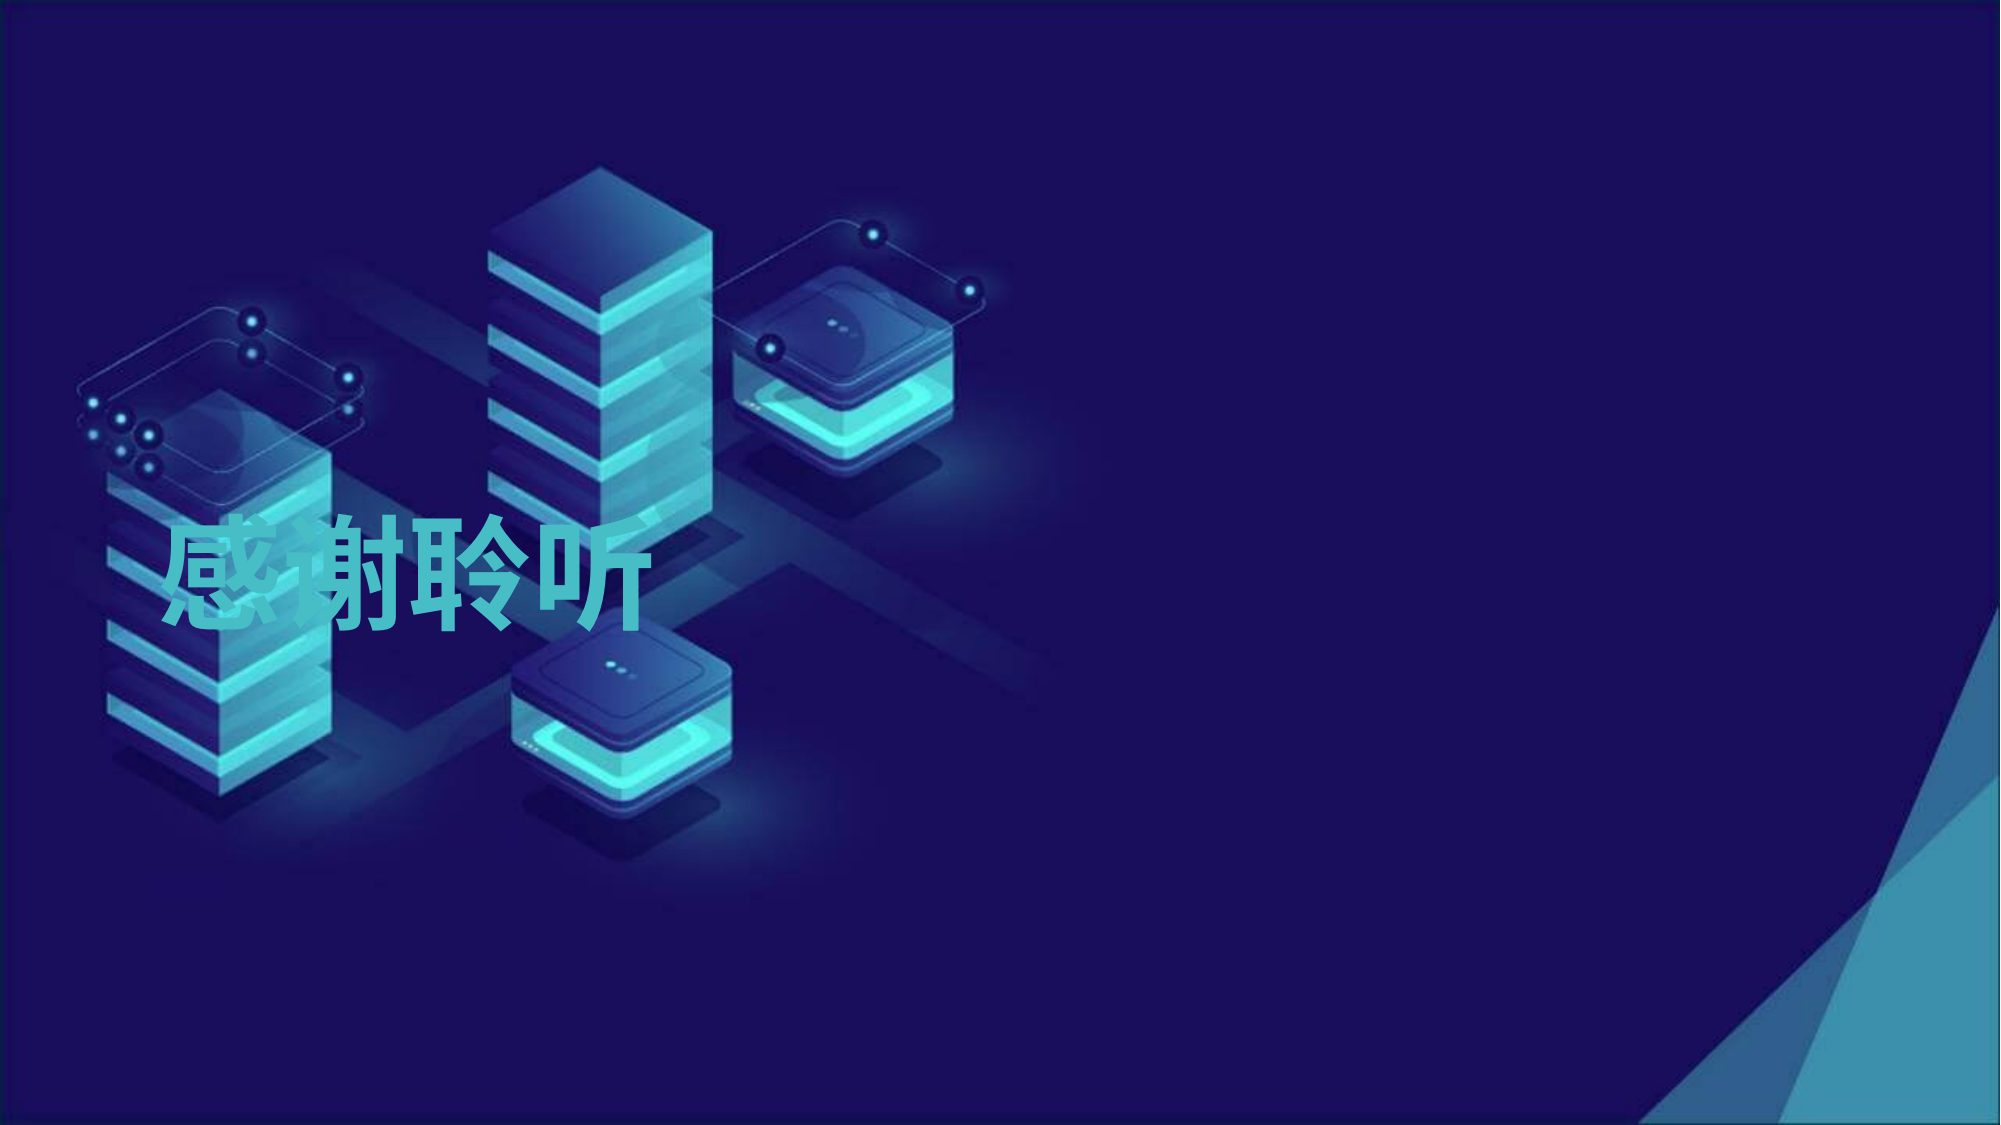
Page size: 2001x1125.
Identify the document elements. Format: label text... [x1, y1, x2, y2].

title 感谢聆听 [142, 350, 1244, 792]
picture [0, 0, 2000, 1125]
